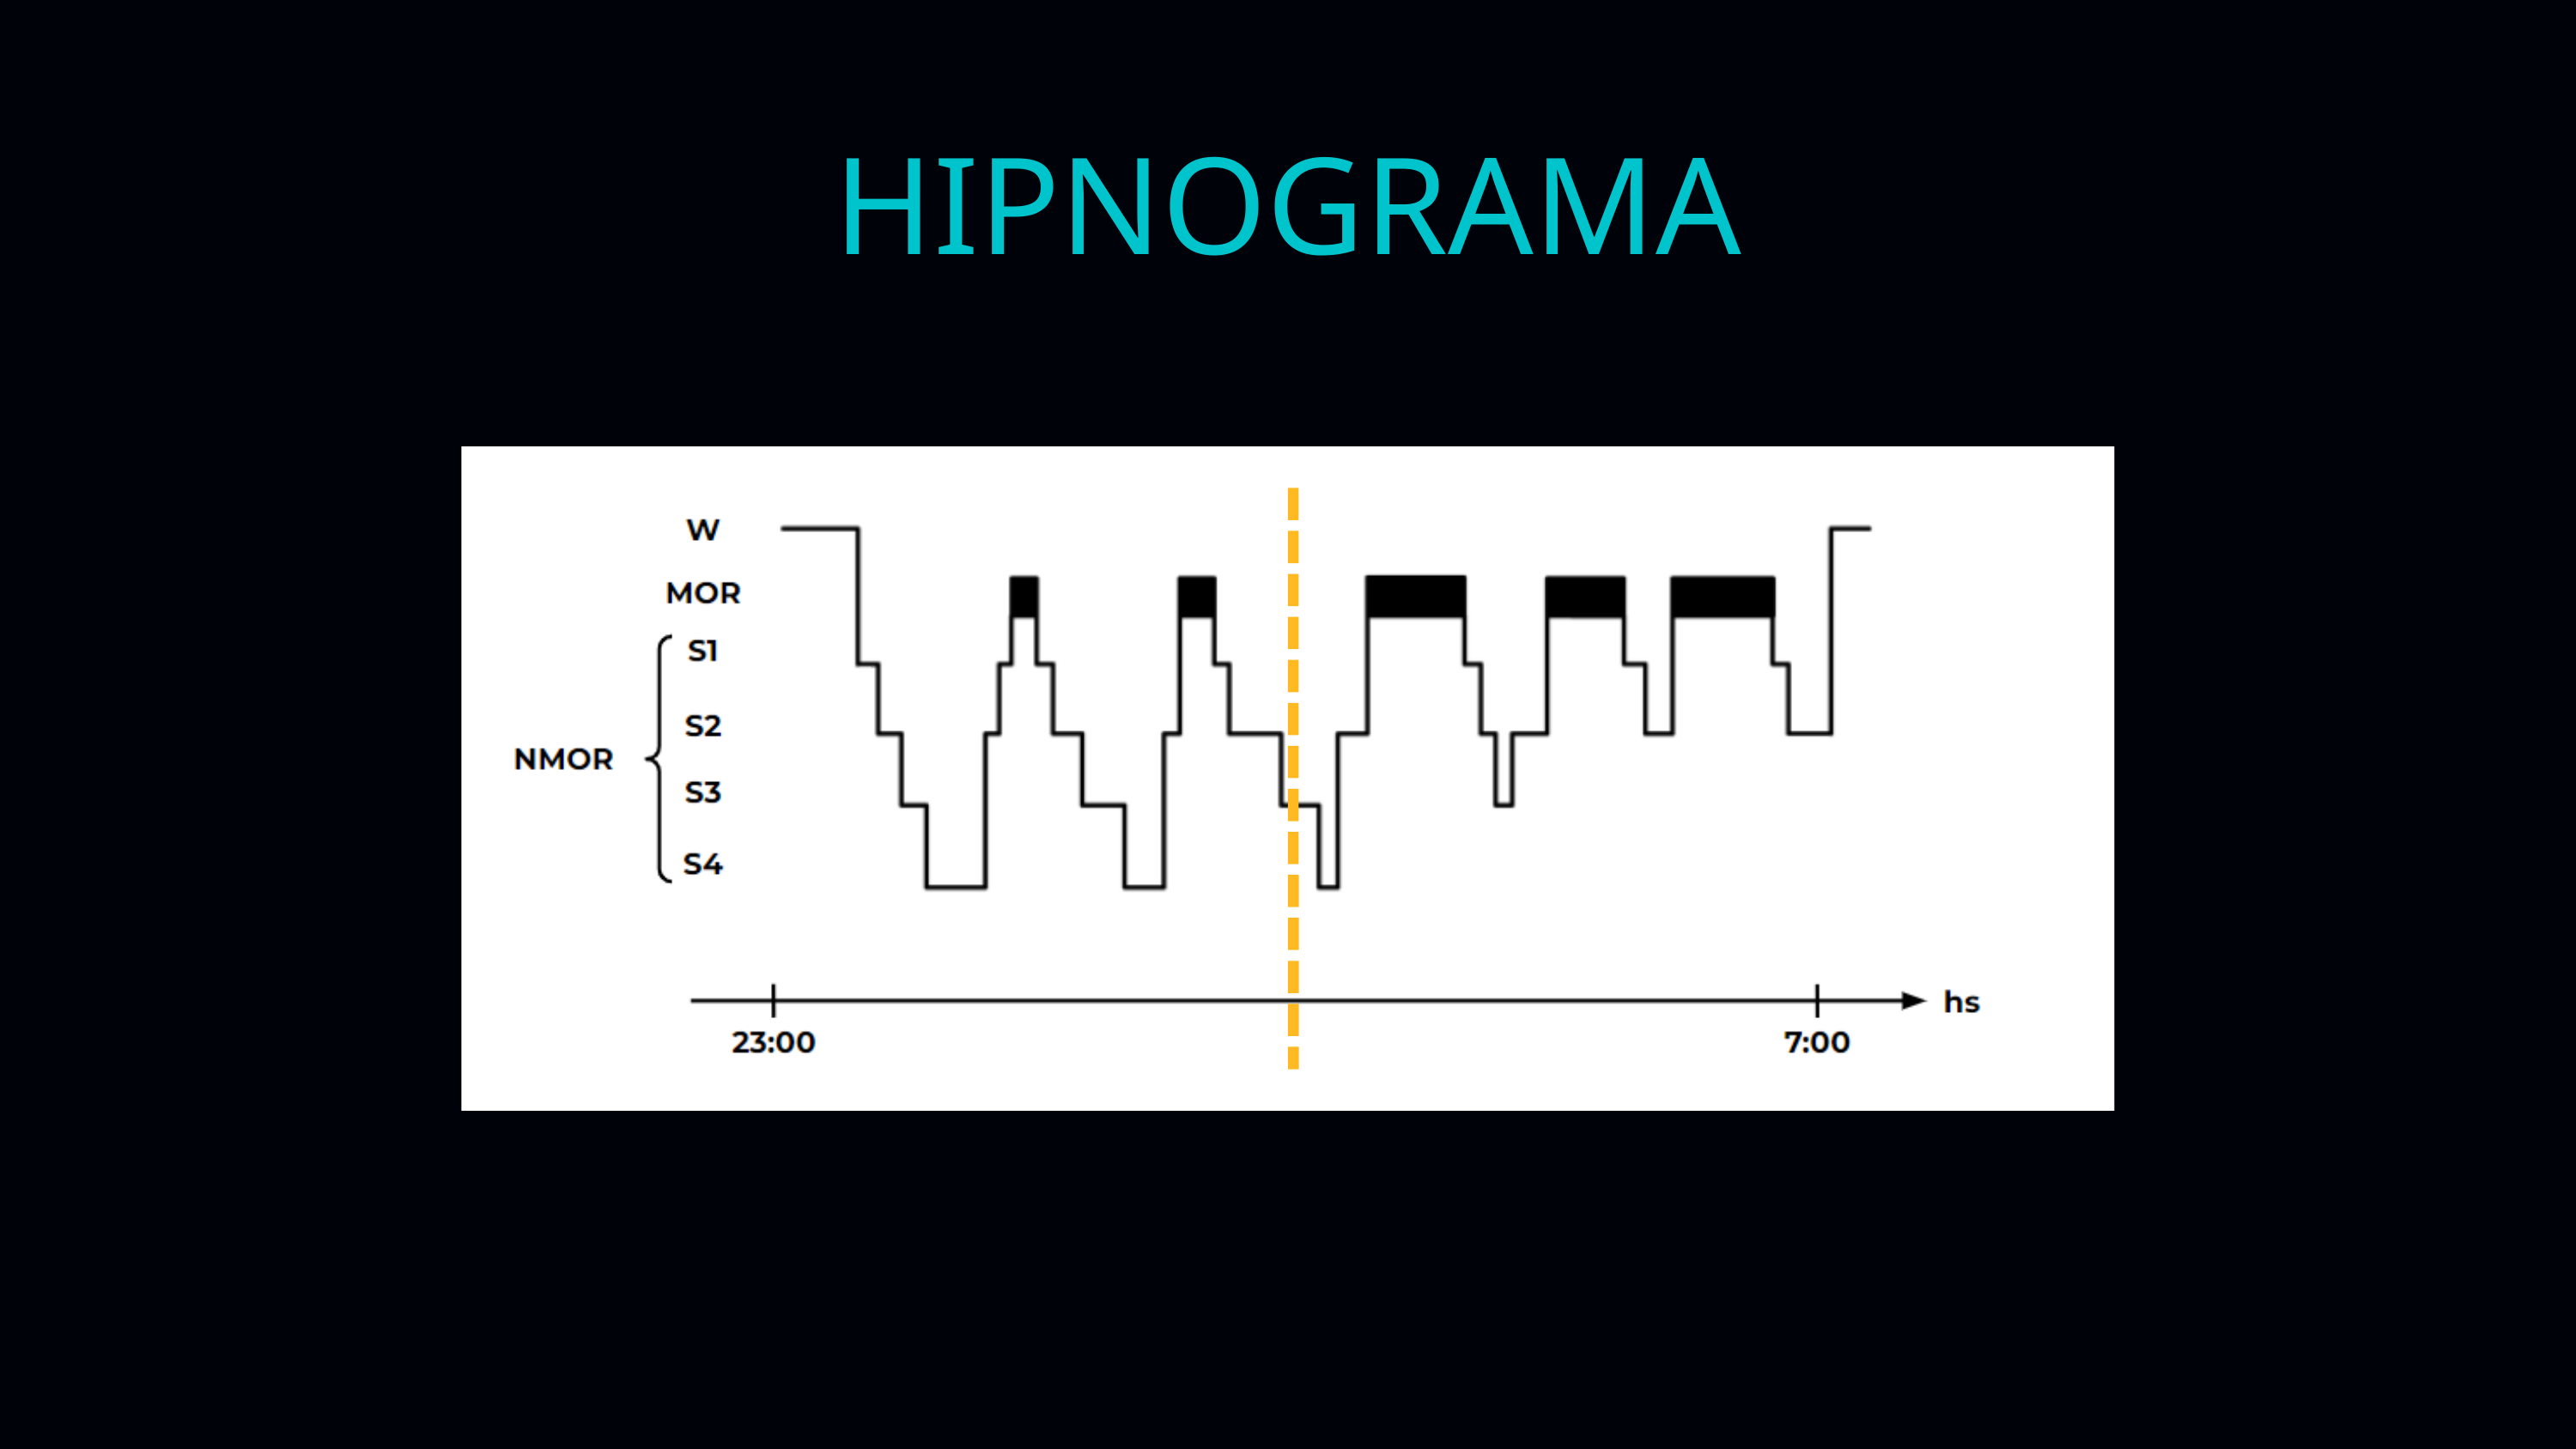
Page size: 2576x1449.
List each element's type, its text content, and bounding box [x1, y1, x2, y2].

text_box HIPNOGRAMA [386, 94, 2190, 282]
text_box [461, 446, 2115, 1111]
